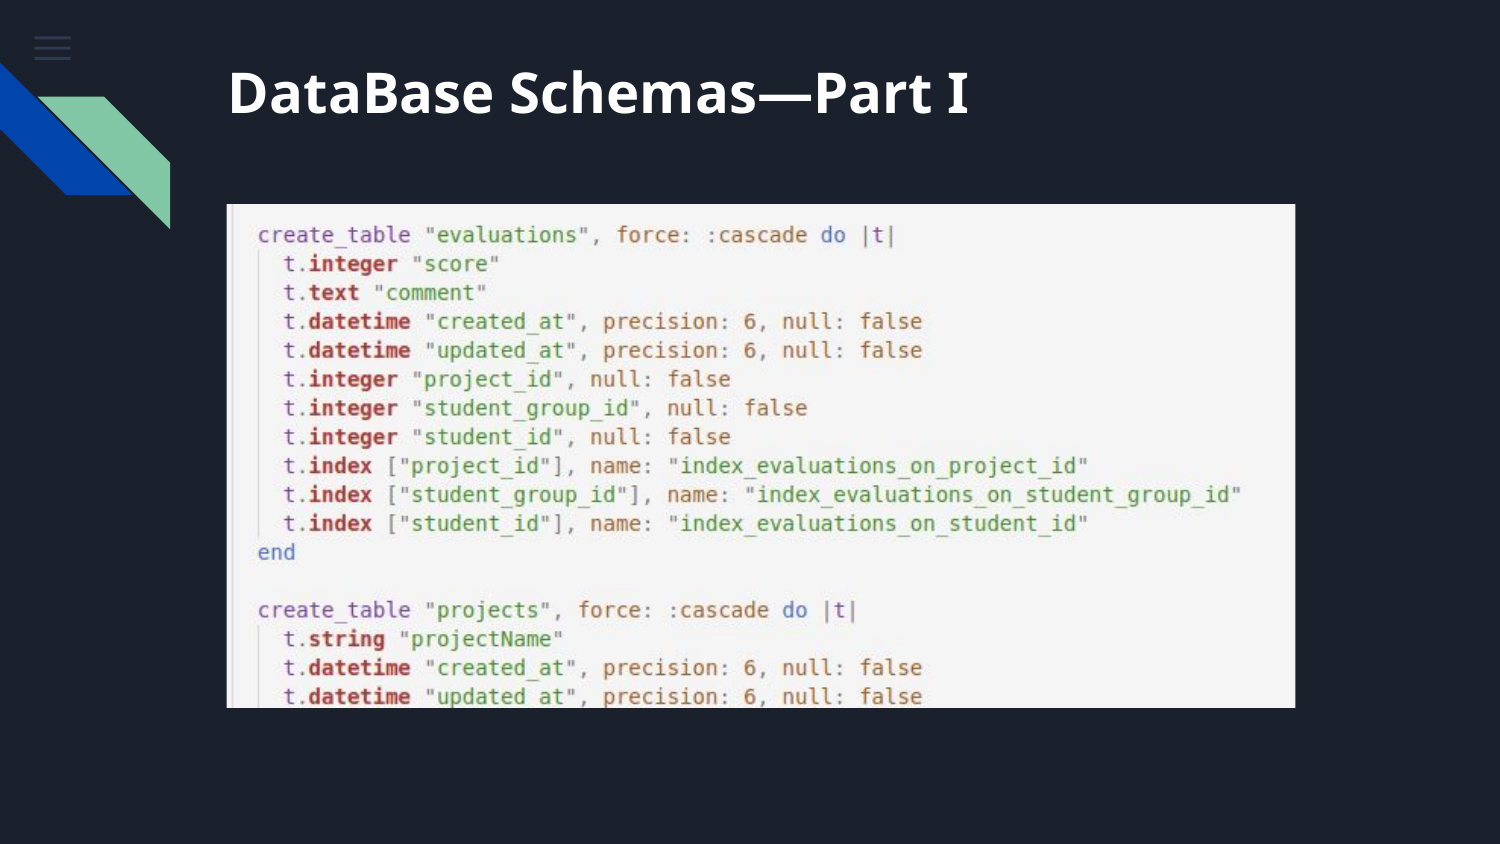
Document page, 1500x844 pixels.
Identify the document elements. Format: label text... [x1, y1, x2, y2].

picture [226, 203, 1296, 708]
title DataBase Schemas—Part I [212, 42, 1368, 193]
